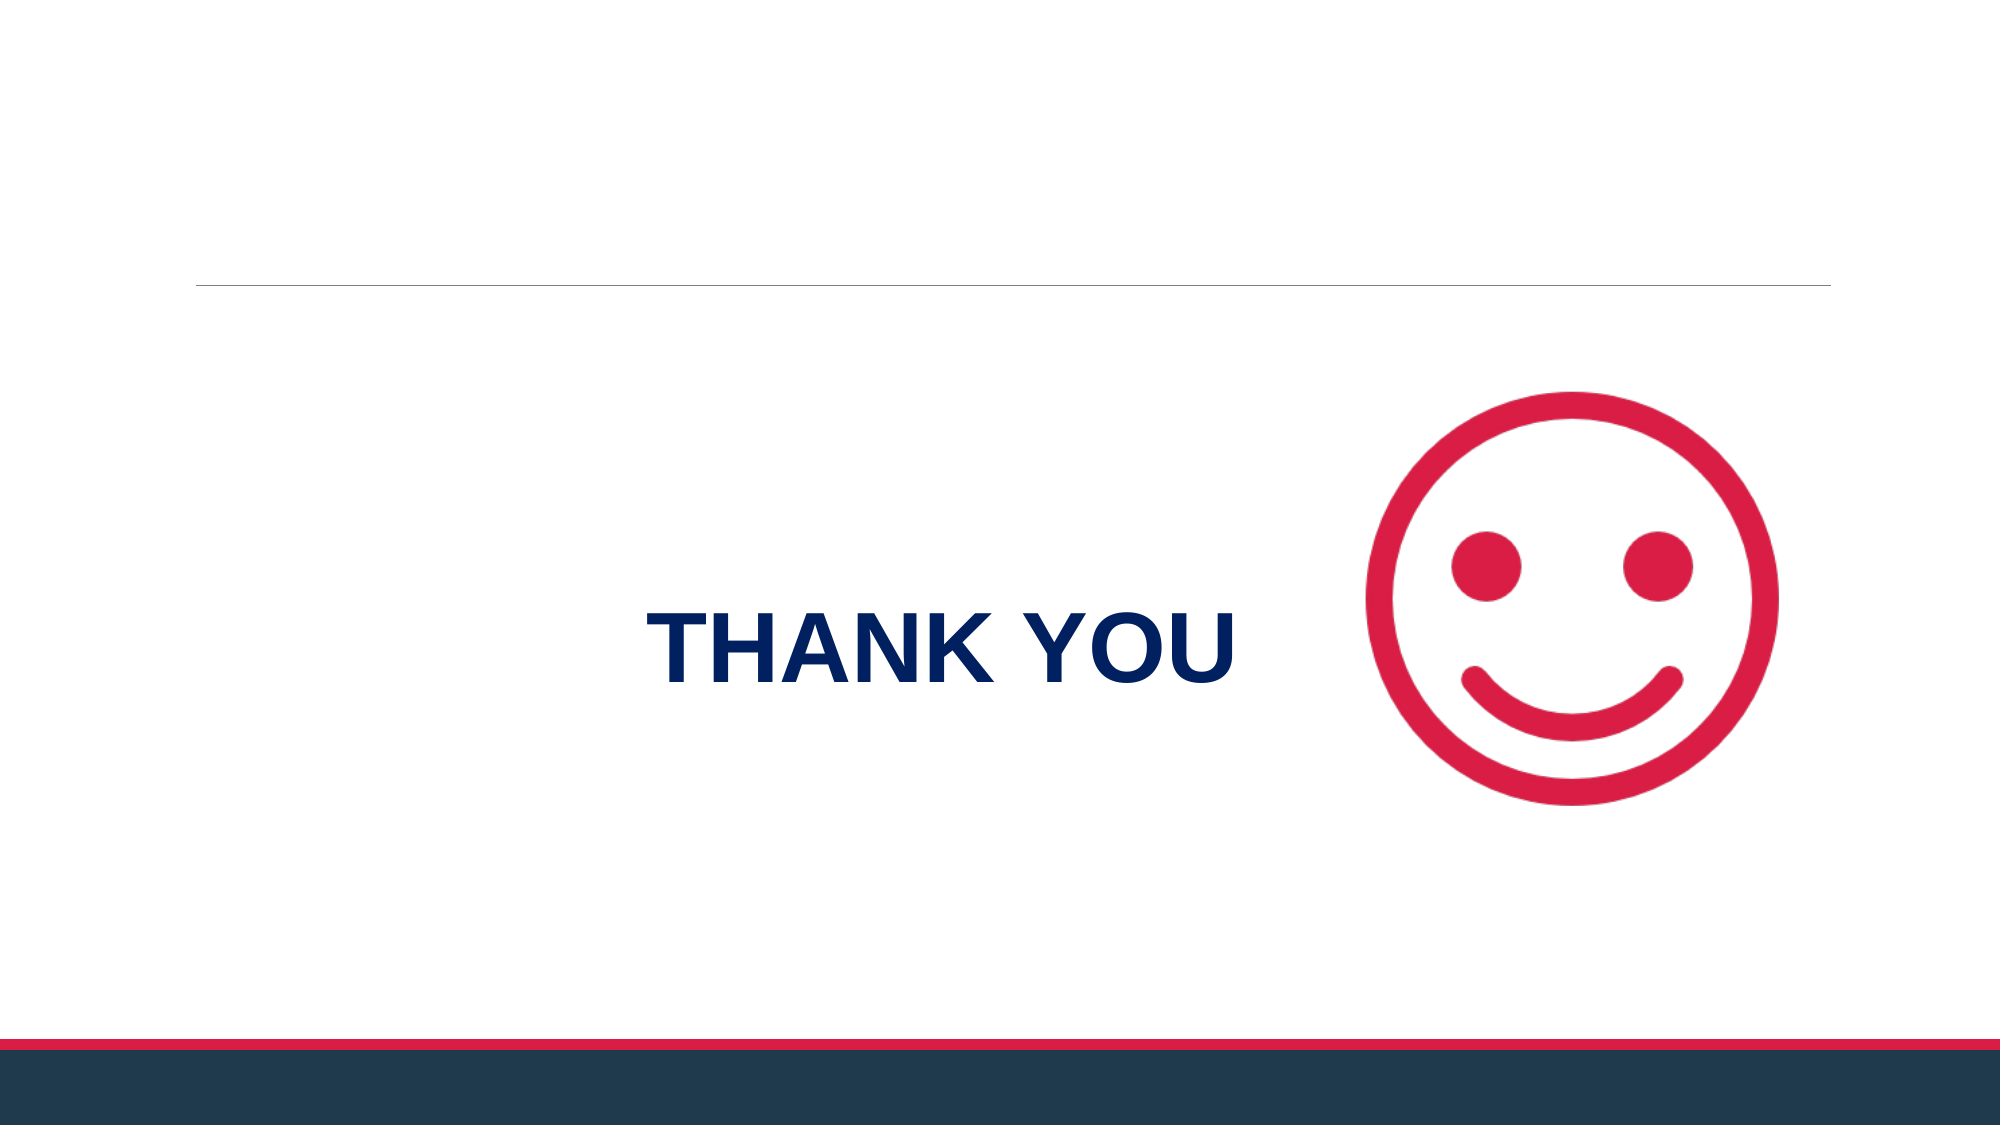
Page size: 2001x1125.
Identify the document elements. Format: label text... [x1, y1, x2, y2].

picture [1315, 341, 1831, 857]
list THANK YOU [180, 302, 1239, 963]
